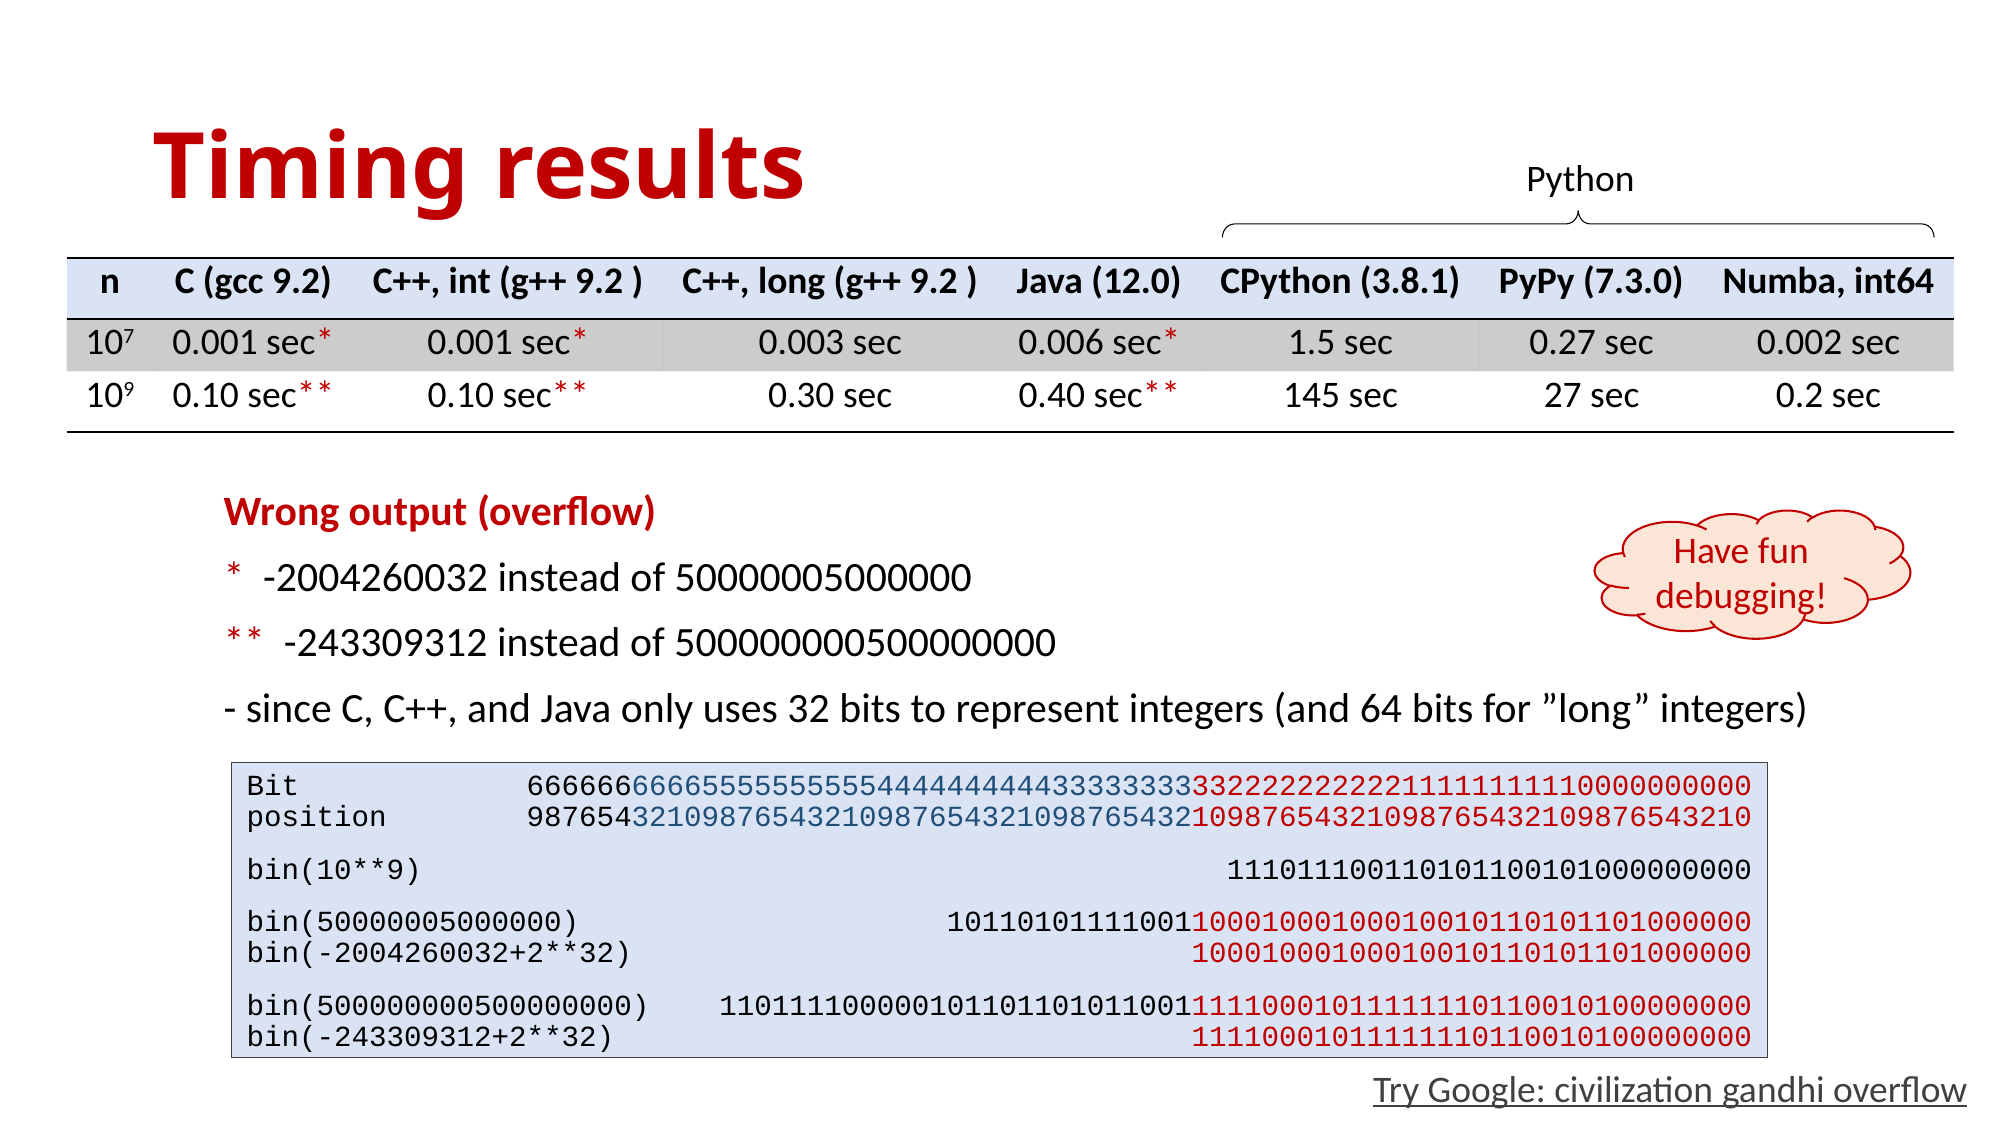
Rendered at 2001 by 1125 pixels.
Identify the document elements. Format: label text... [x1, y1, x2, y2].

table_cell 0.003 sec [663, 320, 998, 371]
text_box Try Google: civilization gandhi overflow [1312, 1057, 1983, 1117]
table_cell 0.006 sec* [998, 320, 1201, 371]
text_box Python [1406, 146, 1755, 206]
text_box [1221, 210, 1935, 238]
table_header C++, int (g++ 9.2 ) [354, 259, 663, 318]
title Timing results [137, 59, 1863, 257]
table_header CPython (3.8.1) [1201, 259, 1480, 318]
table_cell 0.001 sec* [354, 320, 663, 371]
table_cell 109 [67, 371, 153, 431]
table_cell 27 sec [1480, 371, 1703, 431]
table_cell 145 sec [1201, 371, 1480, 431]
table_cell 0.002 sec [1703, 320, 1954, 371]
table_cell 0.2 sec [1703, 371, 1954, 431]
table_header PyPy (7.3.0) [1480, 259, 1703, 318]
table_cell 0.40 sec** [998, 371, 1201, 431]
table_header C (gcc 9.2) [153, 259, 354, 318]
table_cell 0.10 sec** [153, 371, 354, 431]
table_header Java (12.0) [998, 259, 1201, 318]
table_cell 0.001 sec* [153, 320, 354, 371]
list Wrong output (overflow) * -2004260032 instead of 50000005000000 ** -243309312 instead of 500000000500000000 - since C, C++, and Java only uses 32 bits to represent integers (and 64 bits for ”long” integers) [208, 481, 1828, 755]
table_cell 107 [67, 320, 153, 371]
text_box Bit 6666666666555555555544444444443333333333222222222211111111110000000000 position 9876543210987654321098765432109876543210987654321098765432109876543210 bin(10**9) 111011100110101100101000000000 bin(50000005000000) 1011010111100110001000100010010110101101000000 bin(-2004260032+2**32) 10001000100010010110101101000000 bin(500000000500000000) 11011110000010110110101100111110001011111110110010100000000 bin(-243309312+2**32) 11110001011111110110010100000000 [231, 762, 1768, 1058]
table_header C++, long (g++ 9.2 ) [663, 259, 998, 318]
text_box Have fun debugging! [1593, 509, 1912, 640]
table_cell 0.30 sec [663, 371, 998, 431]
table_cell 1.5 sec [1201, 320, 1480, 371]
table_cell 0.27 sec [1480, 320, 1703, 371]
table_header n [67, 259, 153, 318]
table_cell 0.10 sec** [354, 371, 663, 431]
table_header Numba, int64 [1703, 259, 1954, 318]
